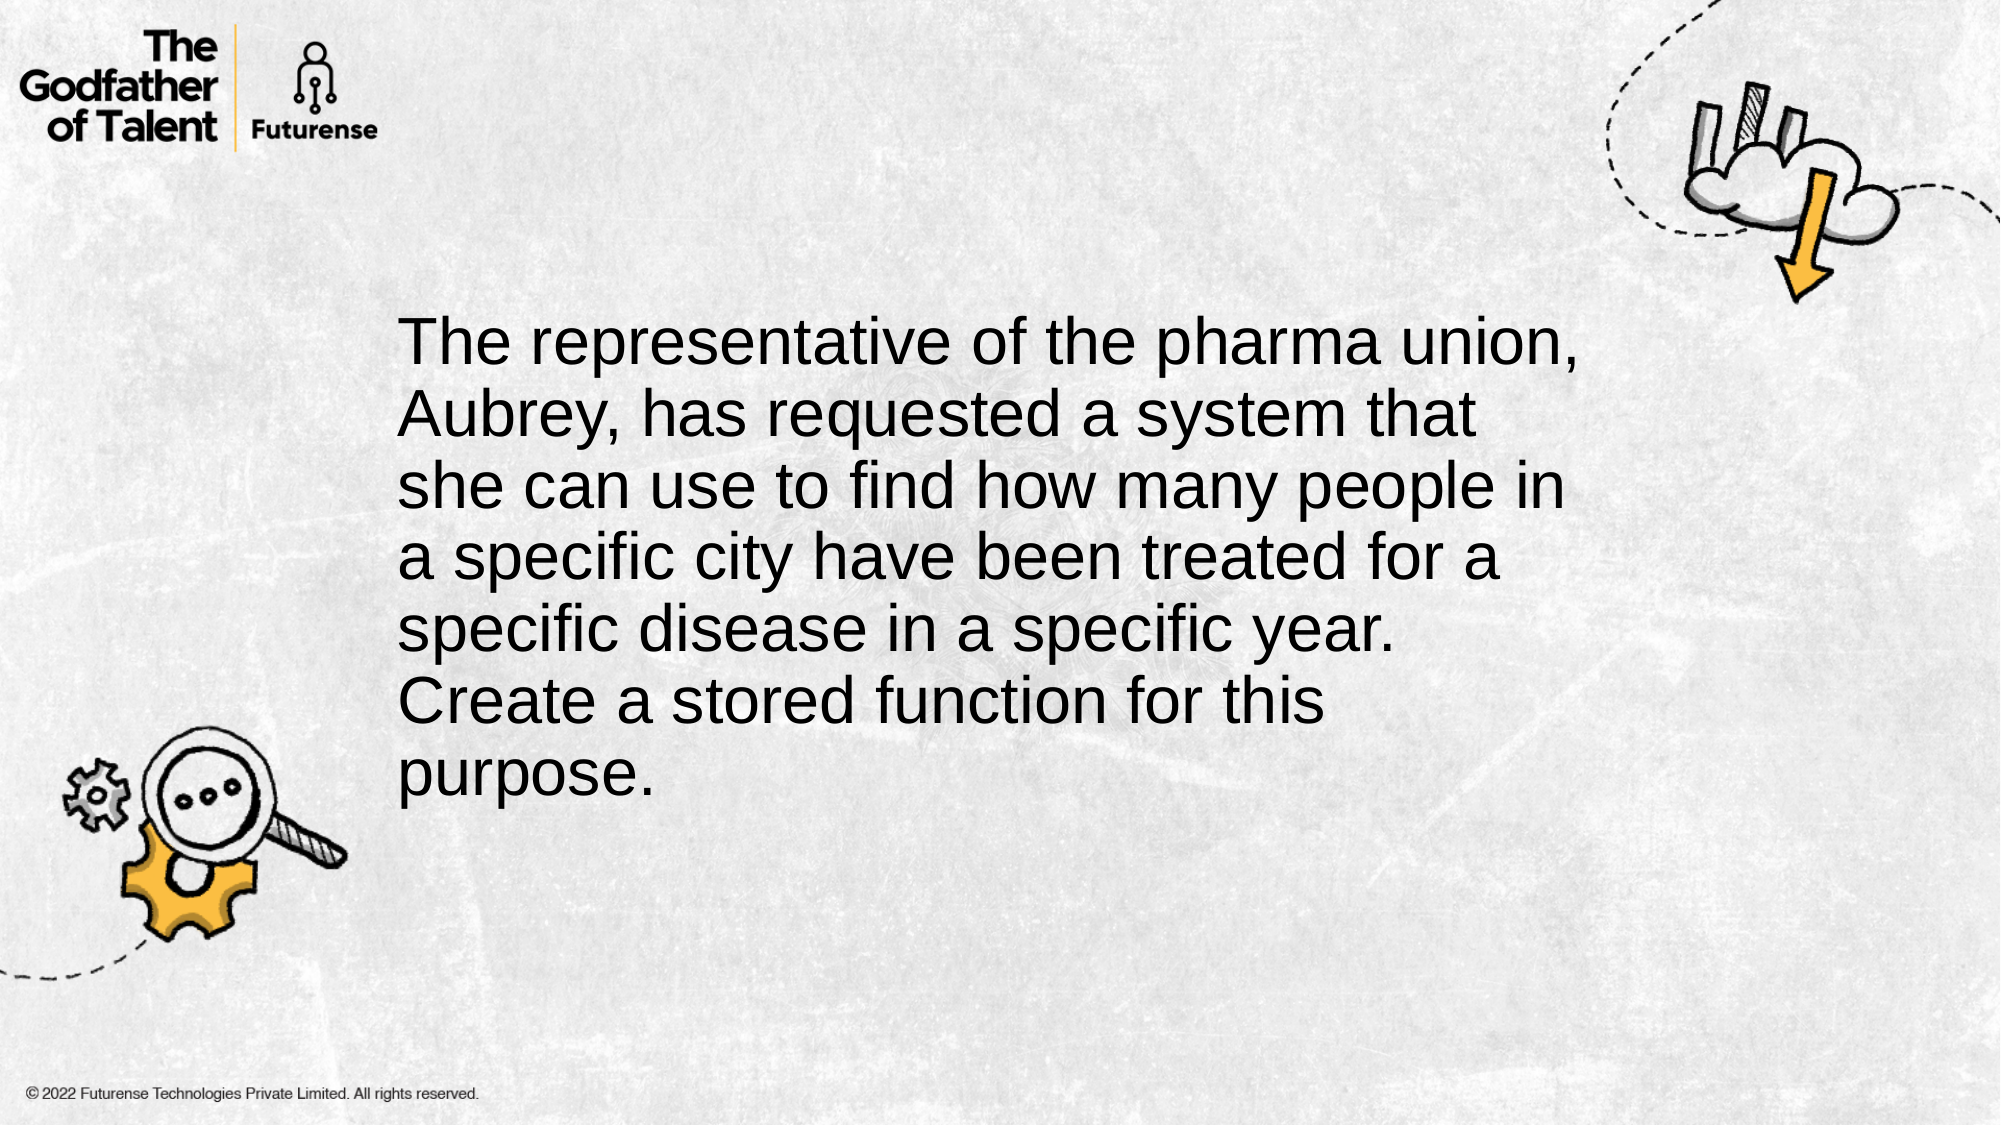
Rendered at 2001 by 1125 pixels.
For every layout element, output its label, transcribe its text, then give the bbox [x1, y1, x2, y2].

picture [0, 0, 2001, 1125]
title The representative of the pharma union, Aubrey, has requested a system that she can use to find how many people in a specific city have been treated for a specific disease in a specific year. Create a stored function for this purpose. [382, 453, 1618, 672]
